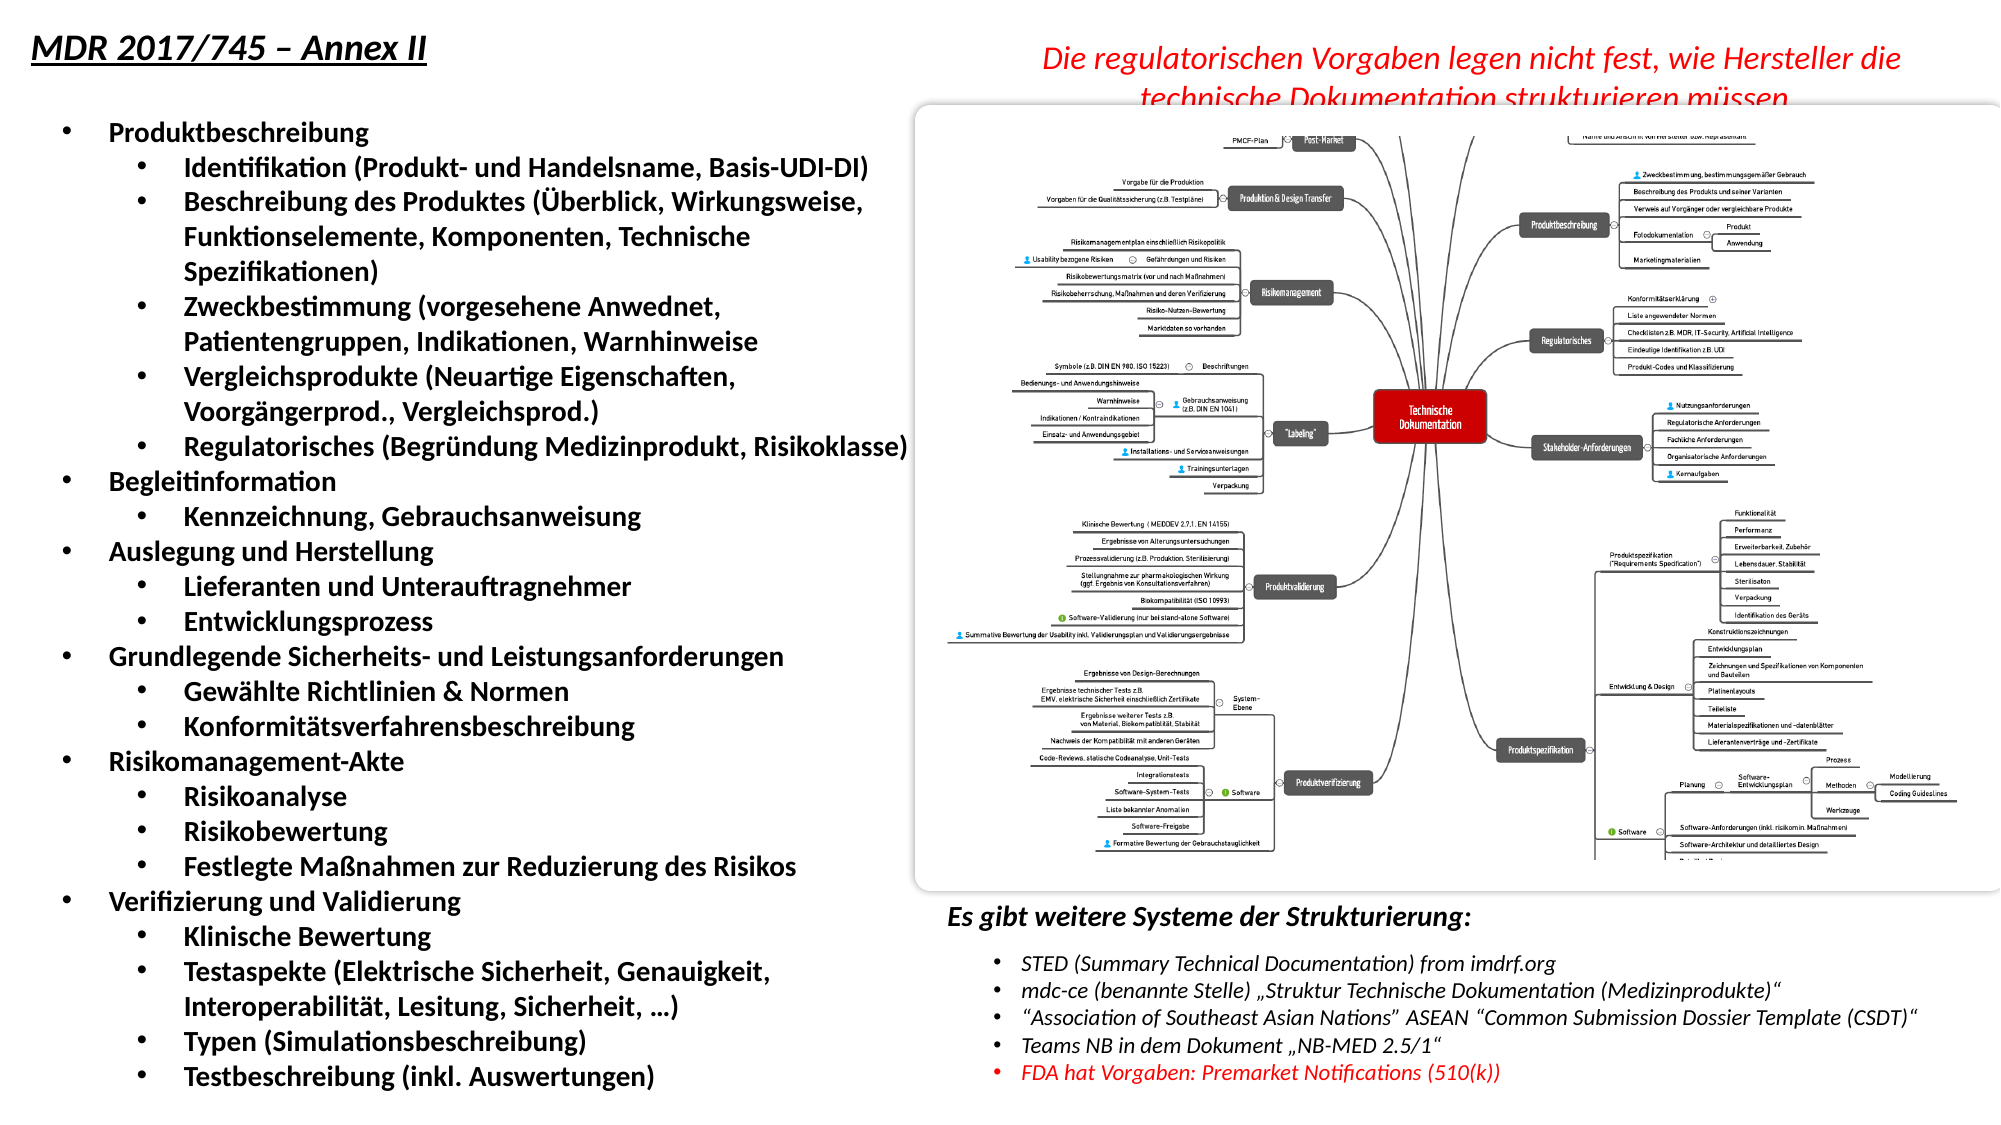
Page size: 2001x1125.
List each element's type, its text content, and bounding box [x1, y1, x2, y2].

text_box STED (Summary Technical Documentation) from imdrf.org mdc-ce (benannte Stelle) „Struktur Technische Dokumentation (Medizinprodukte)“ “Association of Southeast Asian Nations” ASEAN “Common Submission Dossier Template (CSDT)“ Teams NB in dem Dokument „NB-MED 2.5/1“ FDA hat Vorgaben: Premarket Notifications (510(k)) [978, 940, 1946, 1093]
text_box Produktbeschreibung Identifikation (Produkt- und Handelsname, Basis-UDI-DI) Beschreibung des Produktes (Überblick, Wirkungsweise, Funktionselemente, Komponenten, Technische Spezifikationen) Zweckbestimmung (vorgesehene Anwednet, Patientengruppen, Indikationen, Warnhinweise Vergleichsprodukte (Neuartige Eigenschaften, Voorgängerprod., Vergleichsprod.) Regulatorisches (Begründung Medizinprodukt, Risikoklasse) Begleitinformation Kennzeichnung, Gebrauchsanweisung Auslegung und Herstellung Lieferanten und Unterauftragnehmer Entwicklungsprozess Grundlegende Sicherheits- und Leistungsanforderungen Gewählte Richtlinien & Normen Konformitätsverfahrensbeschreibung Risikomanagement-Akte Risikoanalyse Risikobewertung Festlegte Maßnahmen zur Reduzierung des Risikos Verifizierung und Validierung Klinische Bewertung Testaspekte (Elektrische Sicherheit, Genauigkeit, Interoperabilität, Lesitung, Sicherheit, …) Typen (Simulationsbeschreibung) Testbeschreibung (inkl. Auswertungen) [0, 105, 947, 1100]
text_box Die regulatorischen Vorgaben legen nicht fest, wie Hersteller die technische Dokumentation strukturieren müssen. [999, 28, 1946, 99]
text_box Es gibt weitere Systeme der Strukturierung: [932, 896, 1701, 940]
picture [945, 135, 1975, 860]
text_box MDR 2017/745 – Annex II [15, 15, 1957, 76]
